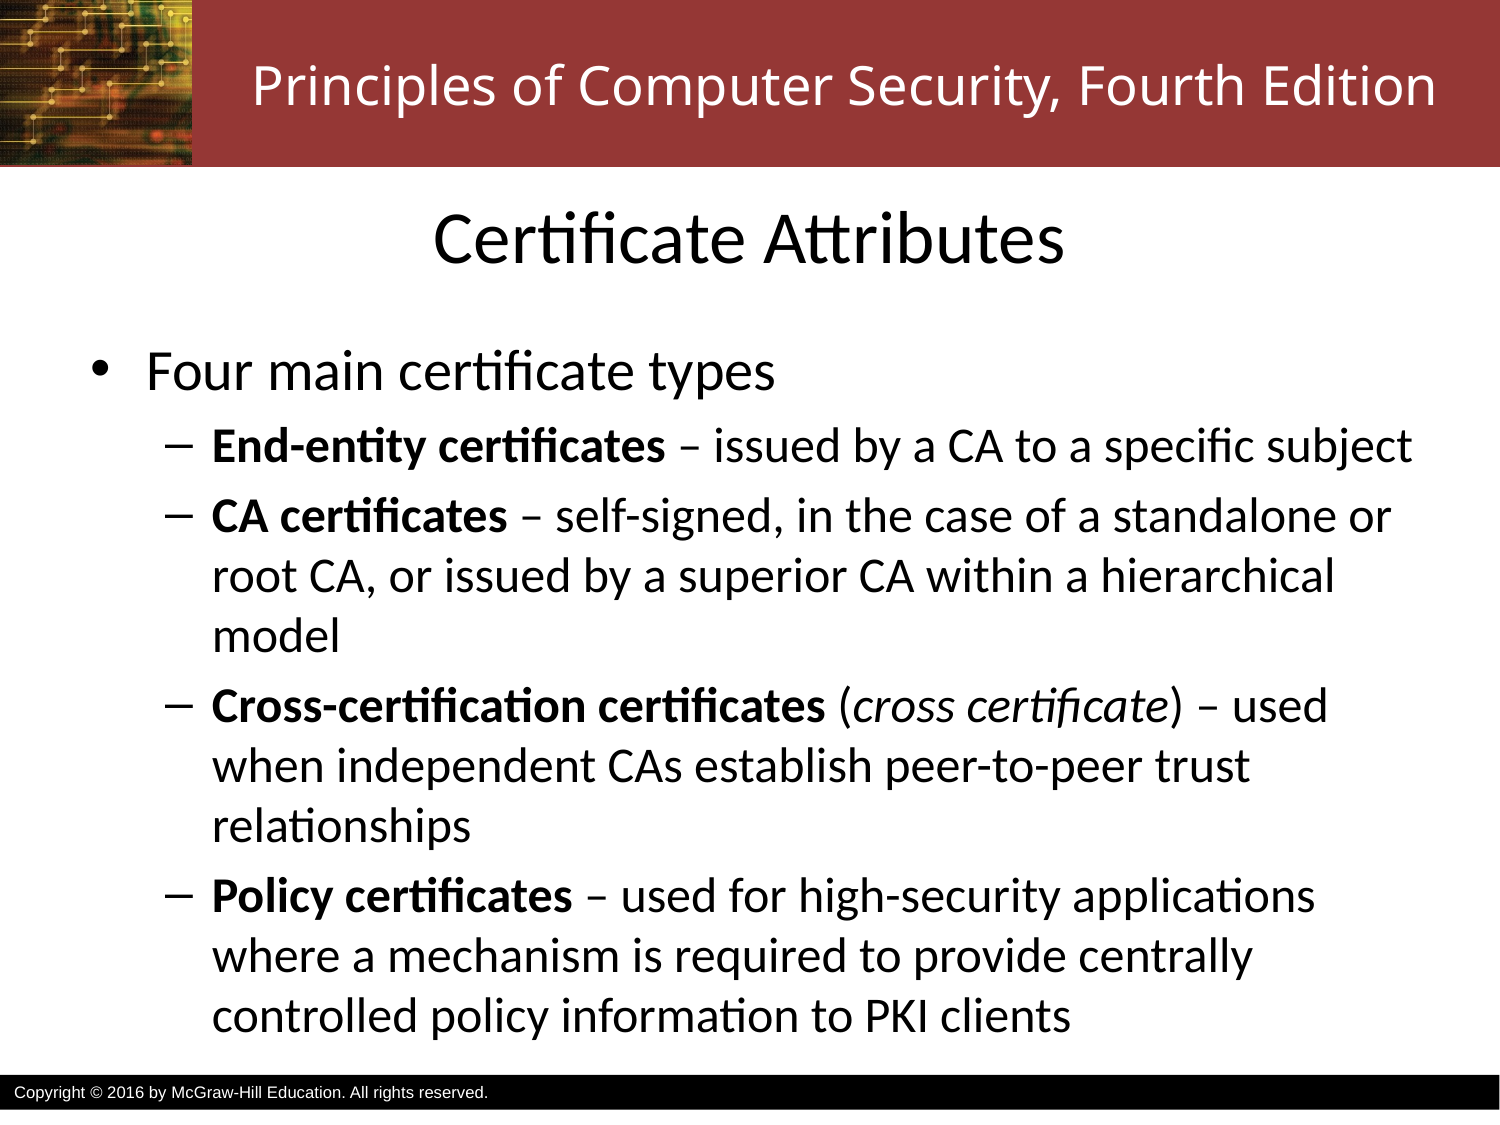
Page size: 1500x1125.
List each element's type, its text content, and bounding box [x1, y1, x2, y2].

title Certificate Attributes [75, 181, 1425, 324]
list Four main certificate types End-entity certificates – issued by a CA to a specific subject CA certificates – self-signed, in the case of a standalone or root CA, or issued by a superior CA within a hierarchical model Cross-certification certificates (cross certificate) – used when independent CAs establish peer-to-peer trust relationships Policy certificates – used for high-security applications where a mechanism is required to provide centrally controlled policy information to PKI clients [75, 324, 1463, 1005]
picture [0, 0, 192, 165]
